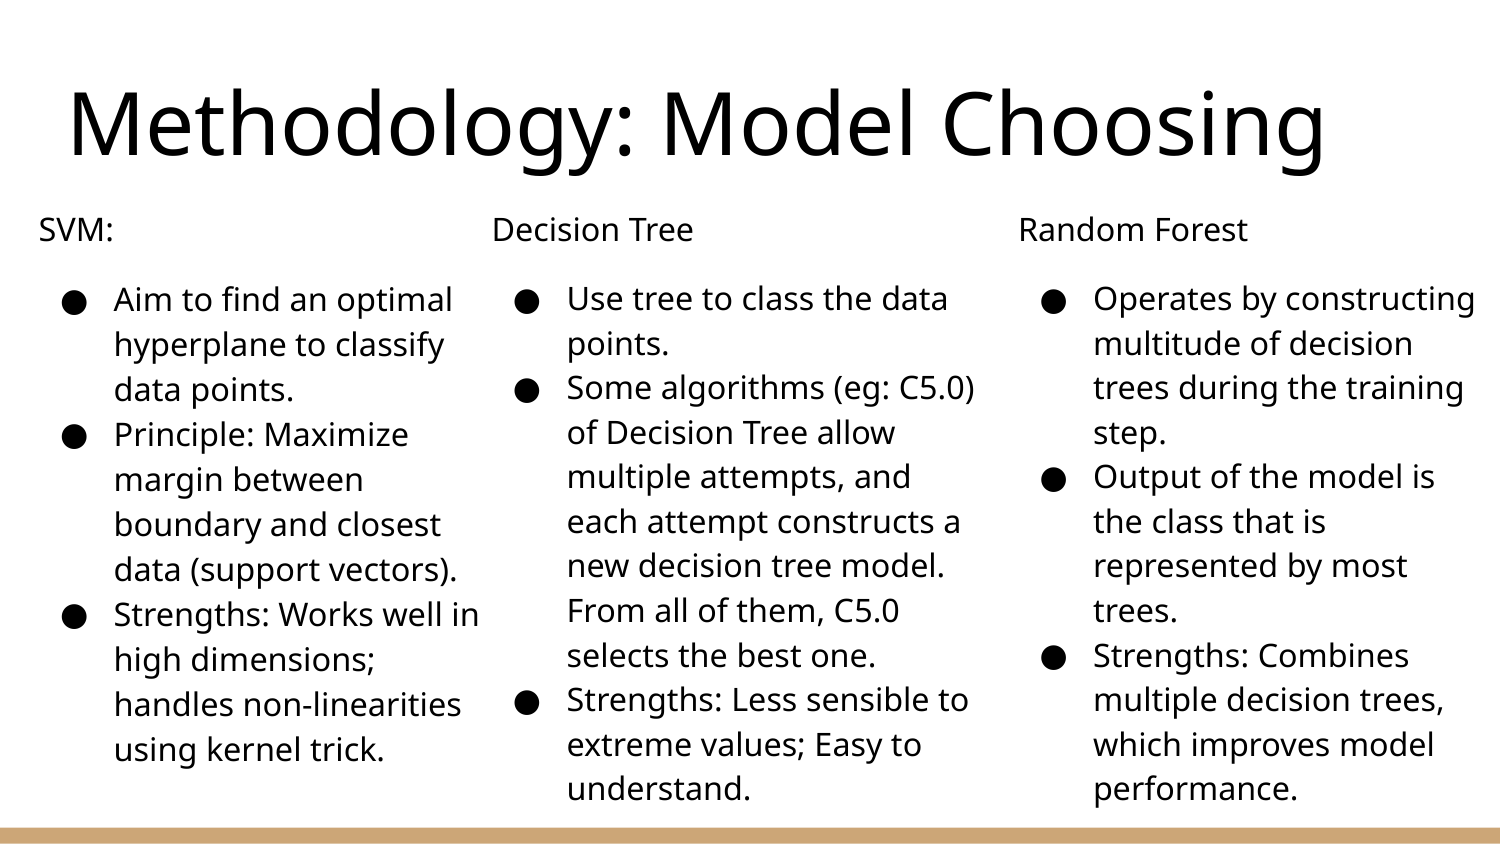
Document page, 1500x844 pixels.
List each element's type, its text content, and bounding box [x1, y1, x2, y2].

list SVM: Aim to find an optimal hyperplane to classify data points. Principle: Maximize margin between boundary and closest data (support vectors). Strengths: Works well in high dimensions; handles non-linearities using kernel trick. [23, 188, 476, 773]
text_box Random Forest Operates by constructing multitude of decision trees during the training step. Output of the model is the class that is represented by most trees. Strengths: Combines multiple decision trees, which improves model performance. [1003, 188, 1498, 822]
title Methodology: Model Choosing [51, 51, 1449, 188]
text_box Decision Tree Use tree to class the data points. Some algorithms (eg: C5.0) of Decision Tree allow multiple attempts, and each attempt constructs a new decision tree model. From all of them, C5.0 selects the best one. Strengths: Less sensible to extreme values; Easy to understand. [476, 188, 1003, 822]
